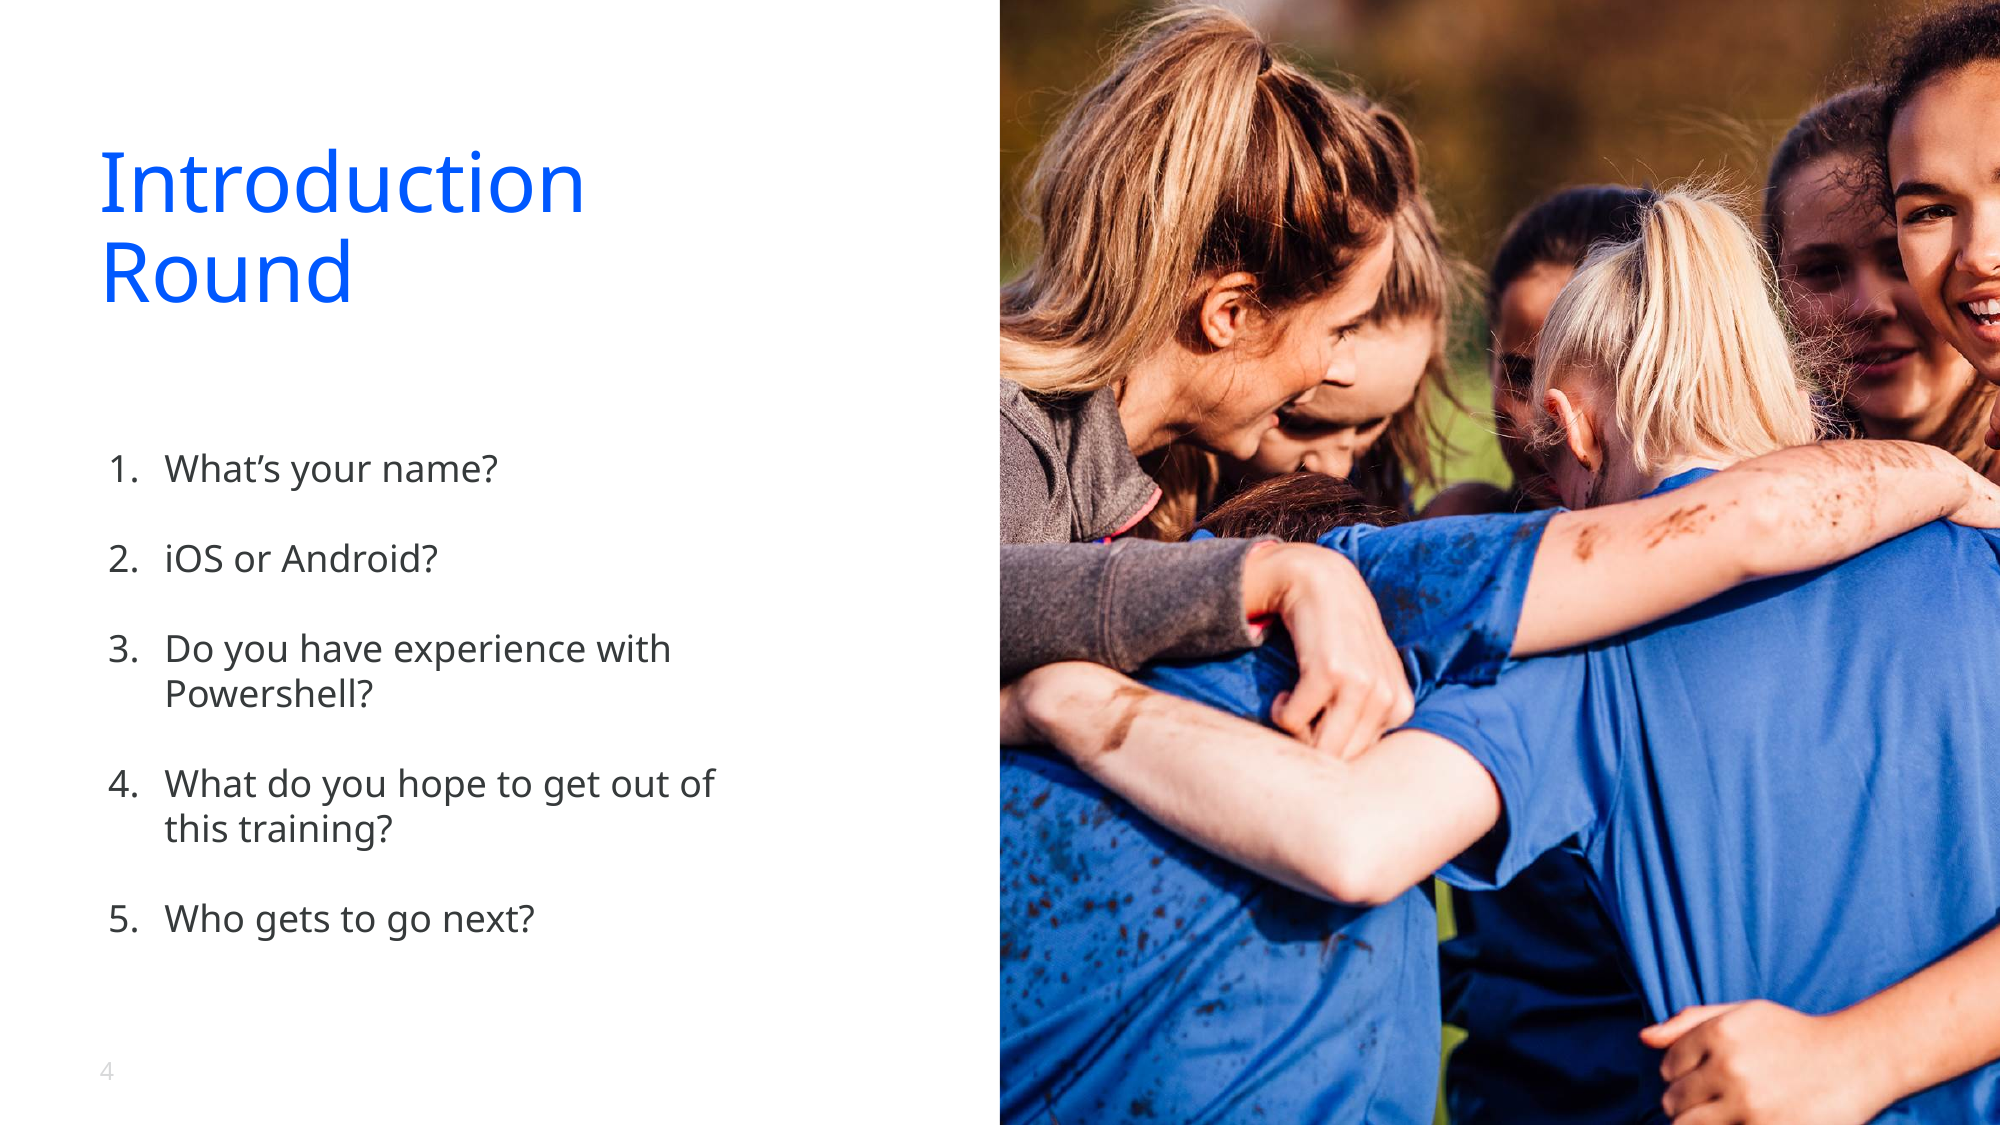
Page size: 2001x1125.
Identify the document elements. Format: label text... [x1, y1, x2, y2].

title Introduction Round [99, 215, 754, 321]
text_box What’s your name? iOS or Android? Do you have experience with Powershell? What do you hope to get out of this training? Who gets to go next? [93, 437, 754, 992]
slide_number 4 [99, 1042, 182, 1103]
picture [999, 0, 2000, 1125]
